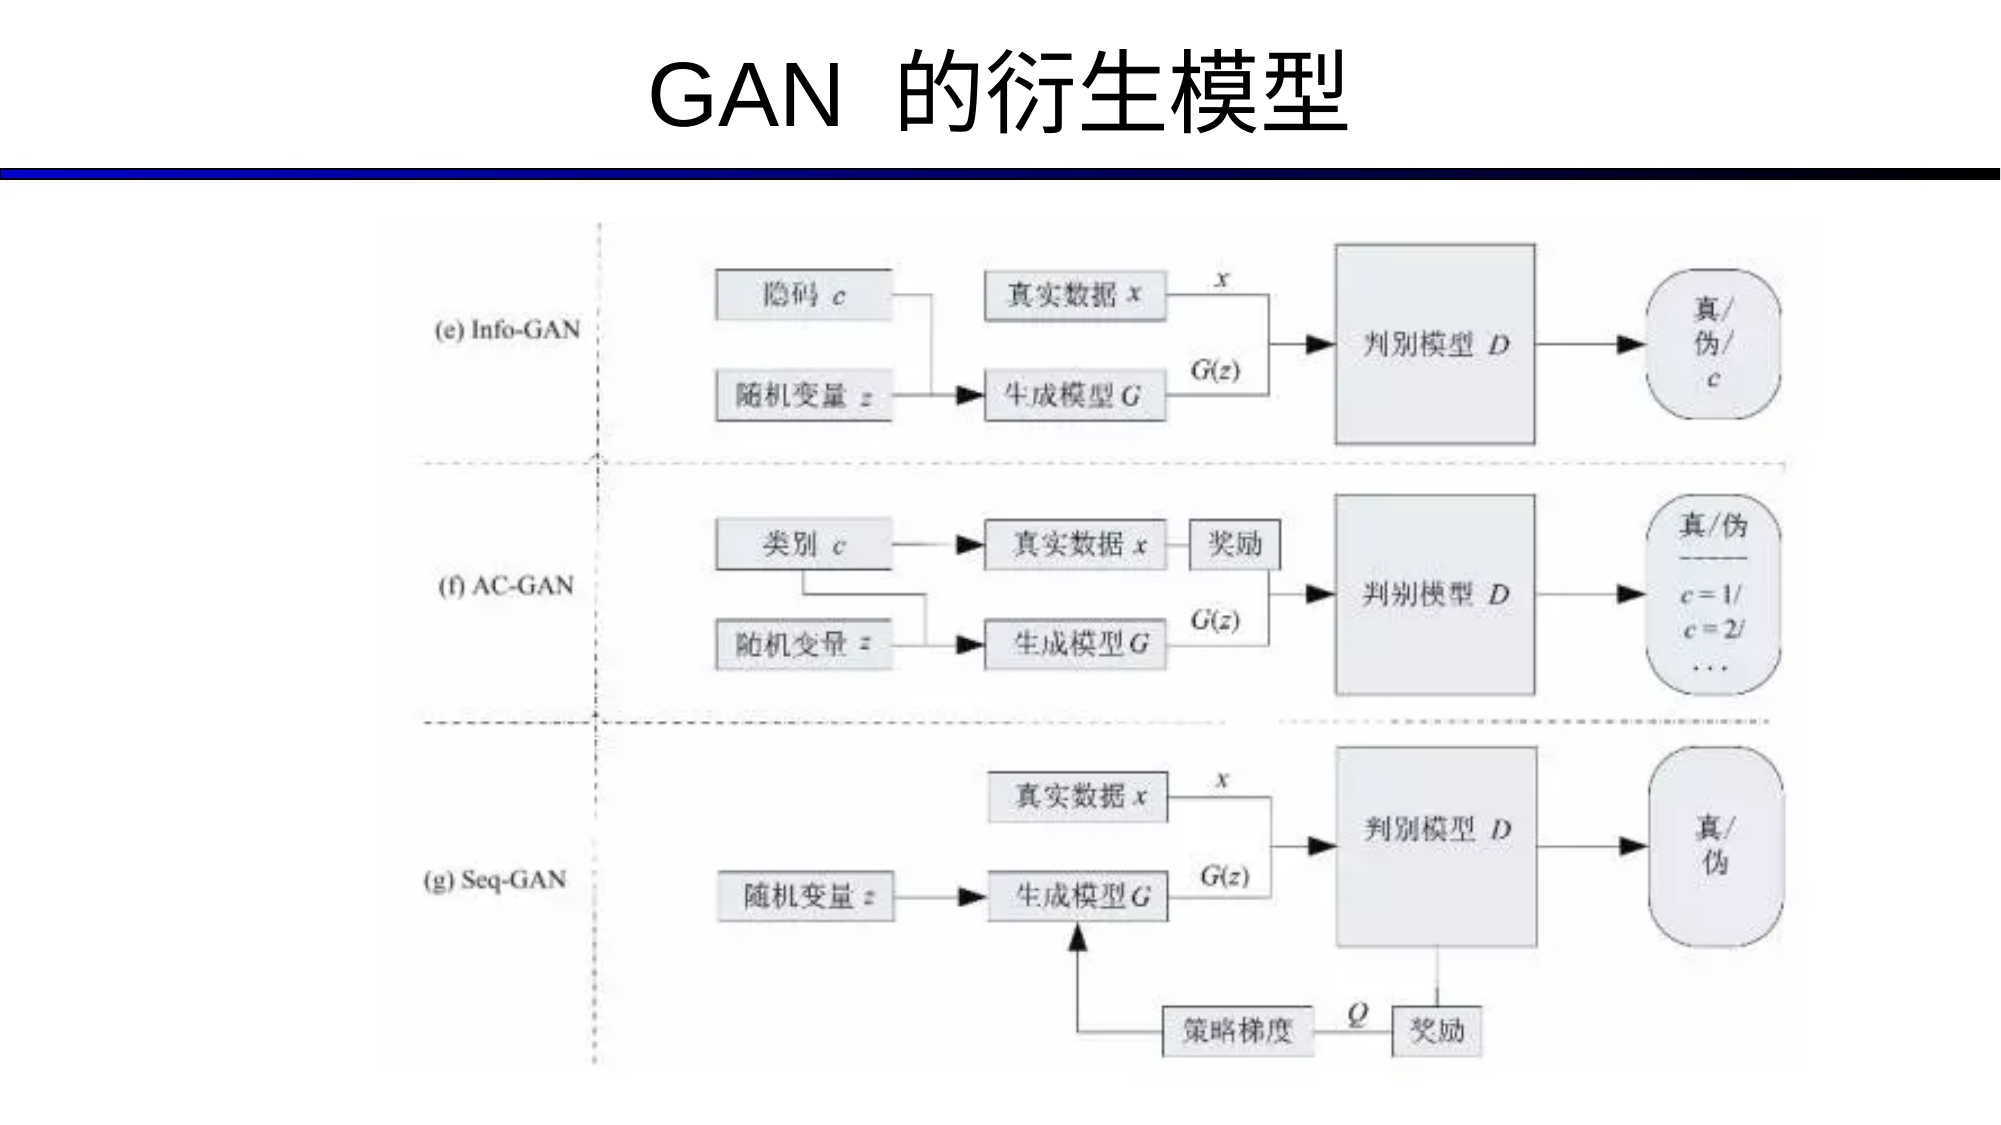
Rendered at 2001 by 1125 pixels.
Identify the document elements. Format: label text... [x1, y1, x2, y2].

title GAN 的衍生模型 [0, 0, 2000, 184]
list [379, 222, 1820, 1095]
